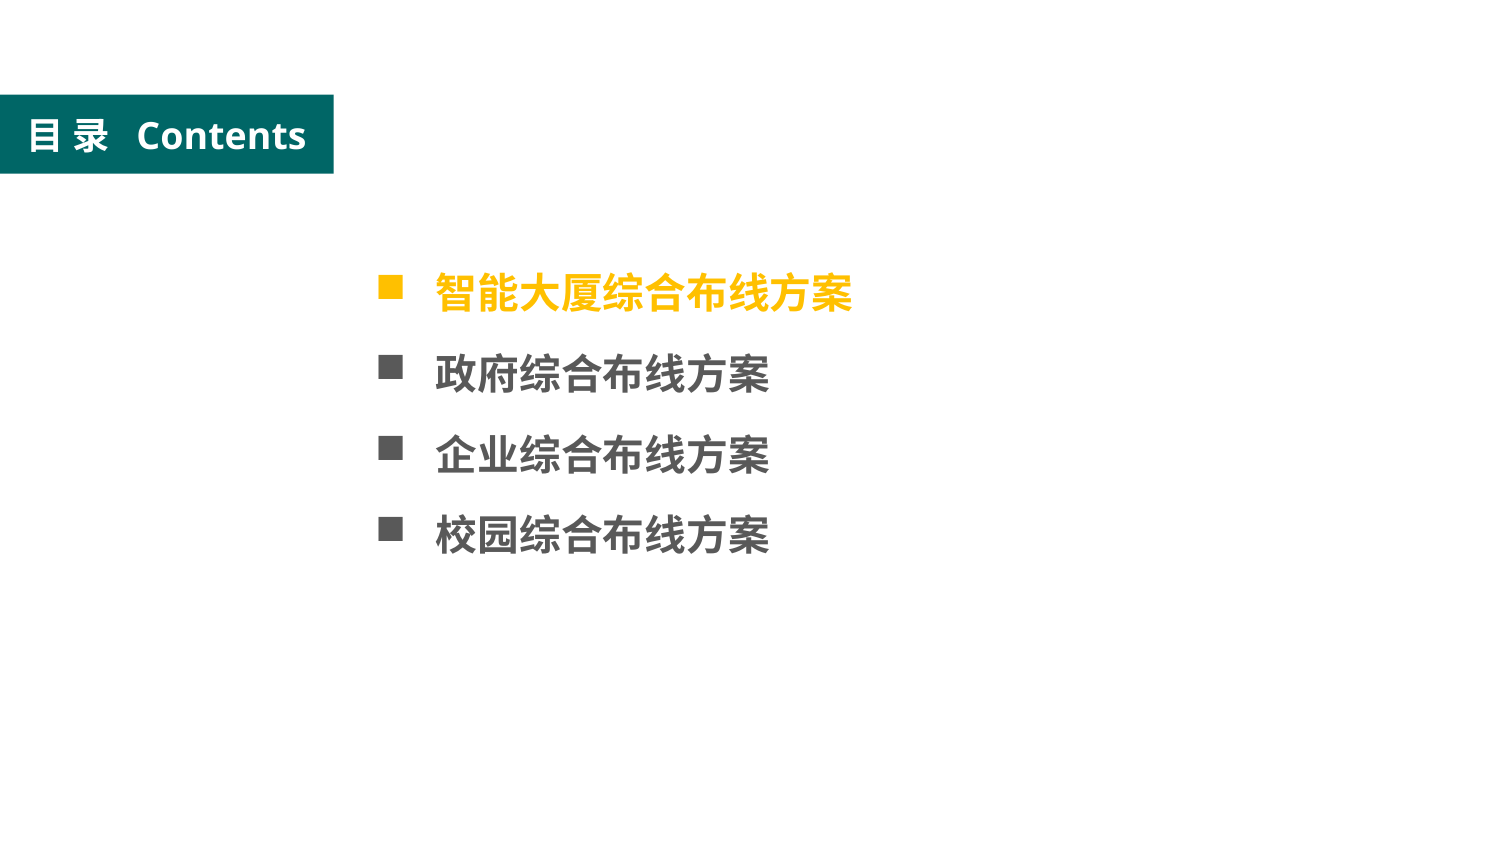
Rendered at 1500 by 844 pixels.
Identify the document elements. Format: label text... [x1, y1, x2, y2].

list 智能大厦综合布线方案 政府综合布线方案 企业综合布线方案 校园综合布线方案 [360, 244, 1353, 659]
text_box 目 录 Contents [0, 94, 334, 174]
